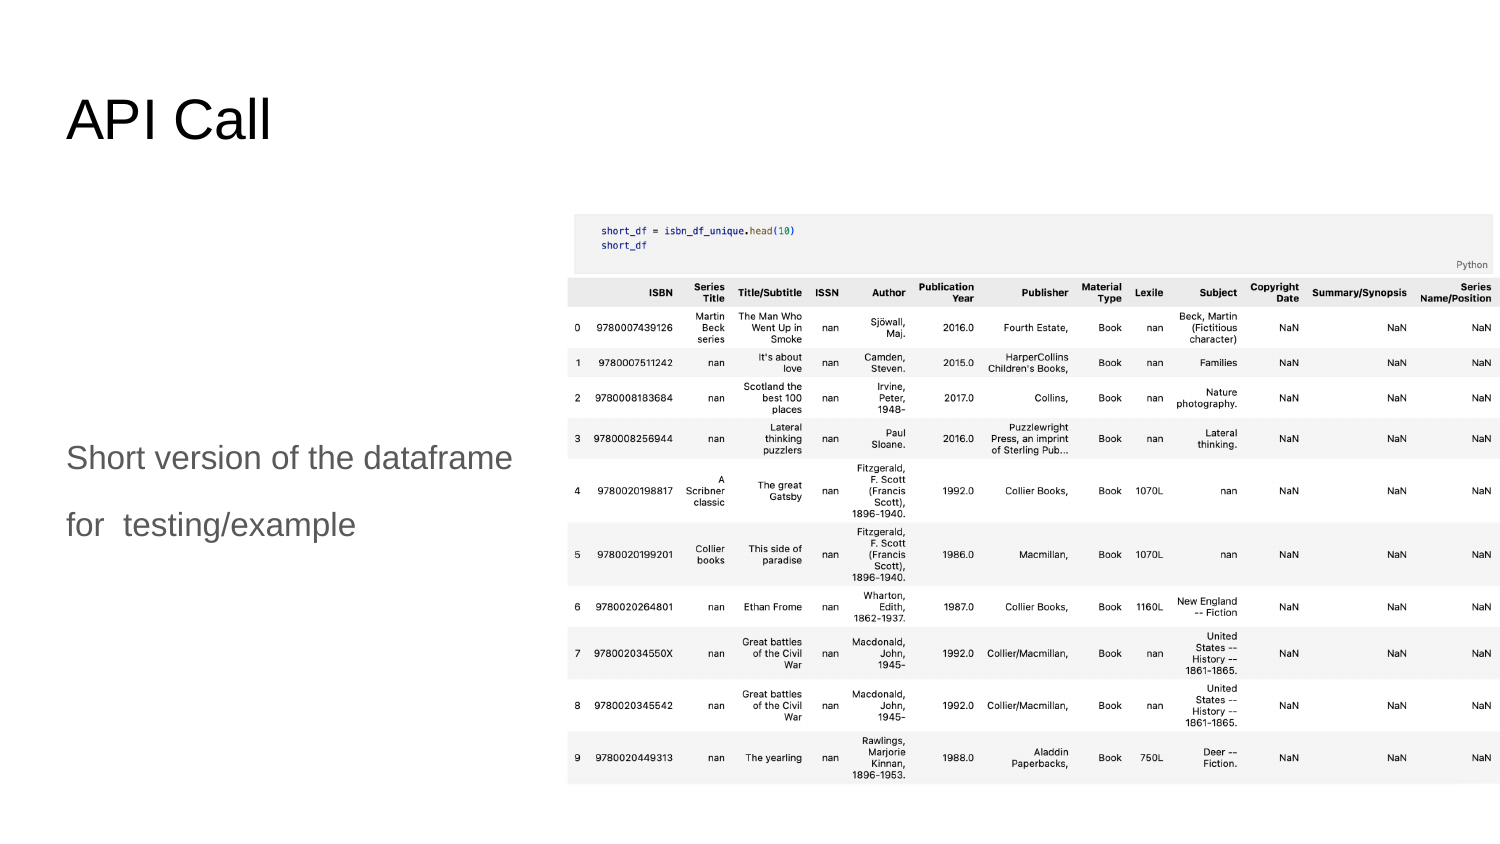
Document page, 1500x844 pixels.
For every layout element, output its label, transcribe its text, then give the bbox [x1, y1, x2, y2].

title API Call [51, 72, 1449, 167]
picture [564, 210, 1500, 787]
list Short version of the dataframe for testing/example [51, 210, 570, 786]
